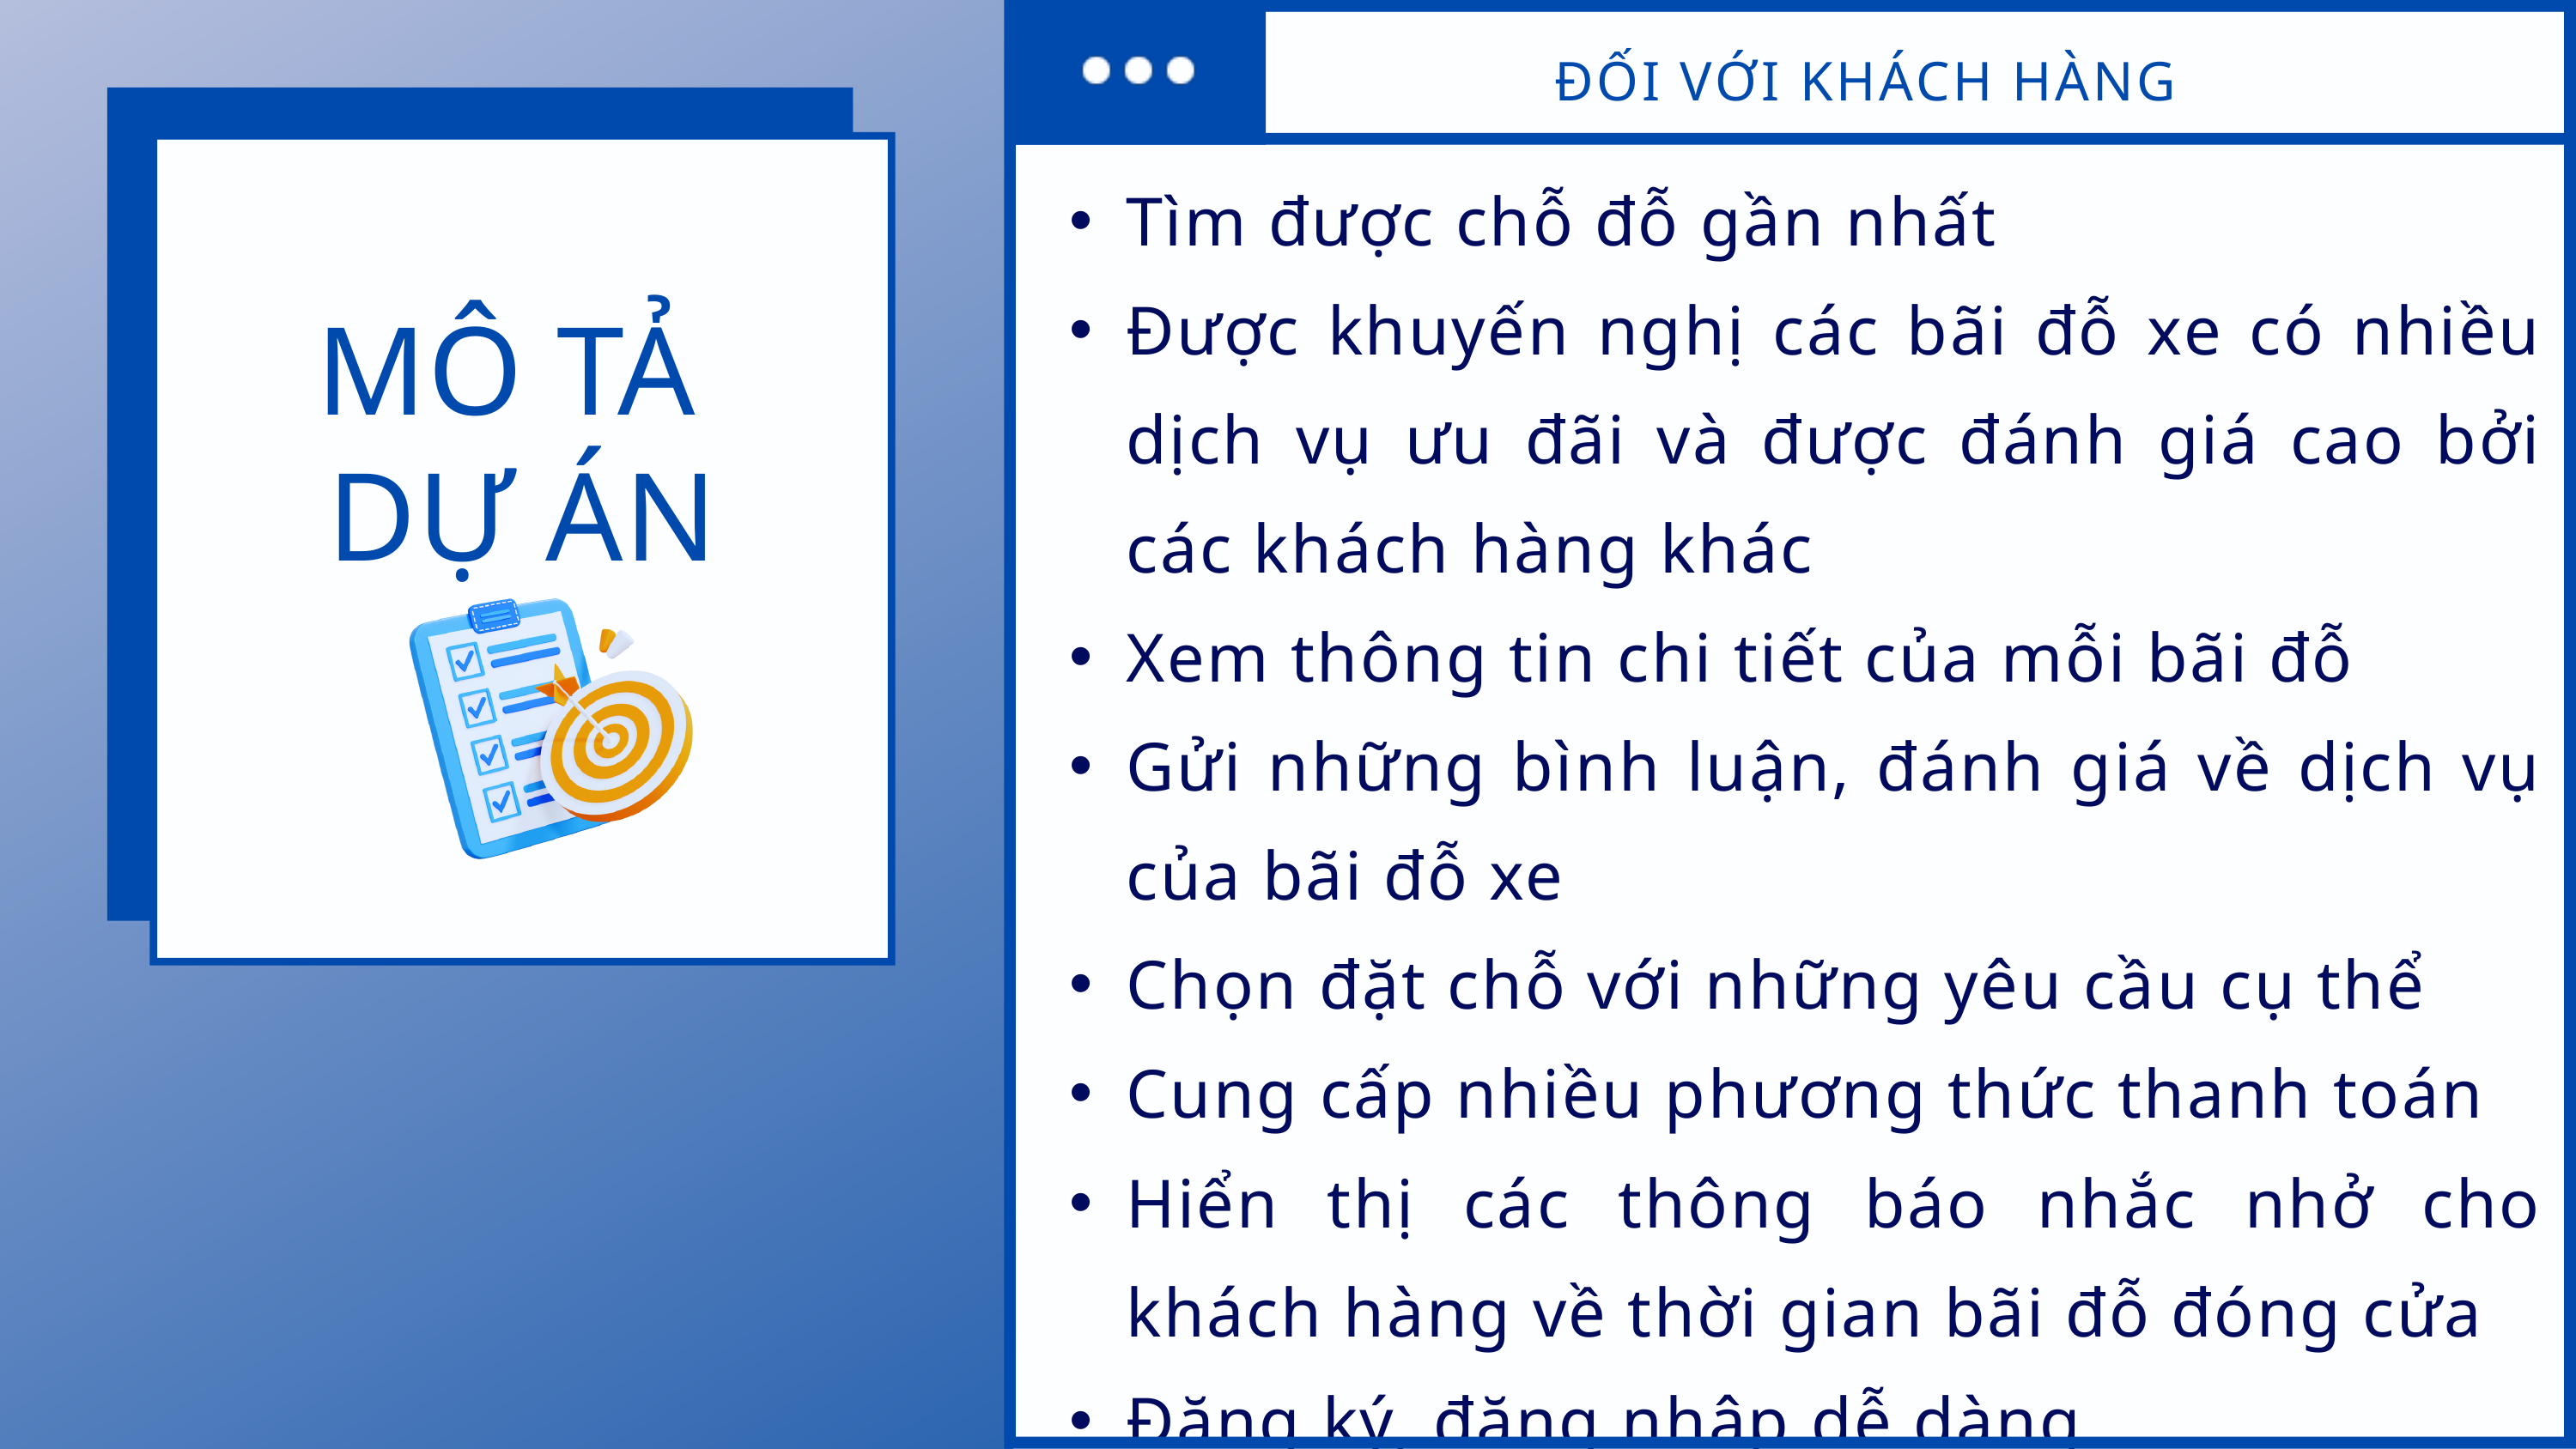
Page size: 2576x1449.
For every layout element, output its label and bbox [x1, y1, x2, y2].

text_box [1004, 0, 2576, 1449]
text_box [149, 131, 896, 966]
text_box [0, 0, 1000, 1449]
text_box [106, 87, 854, 921]
